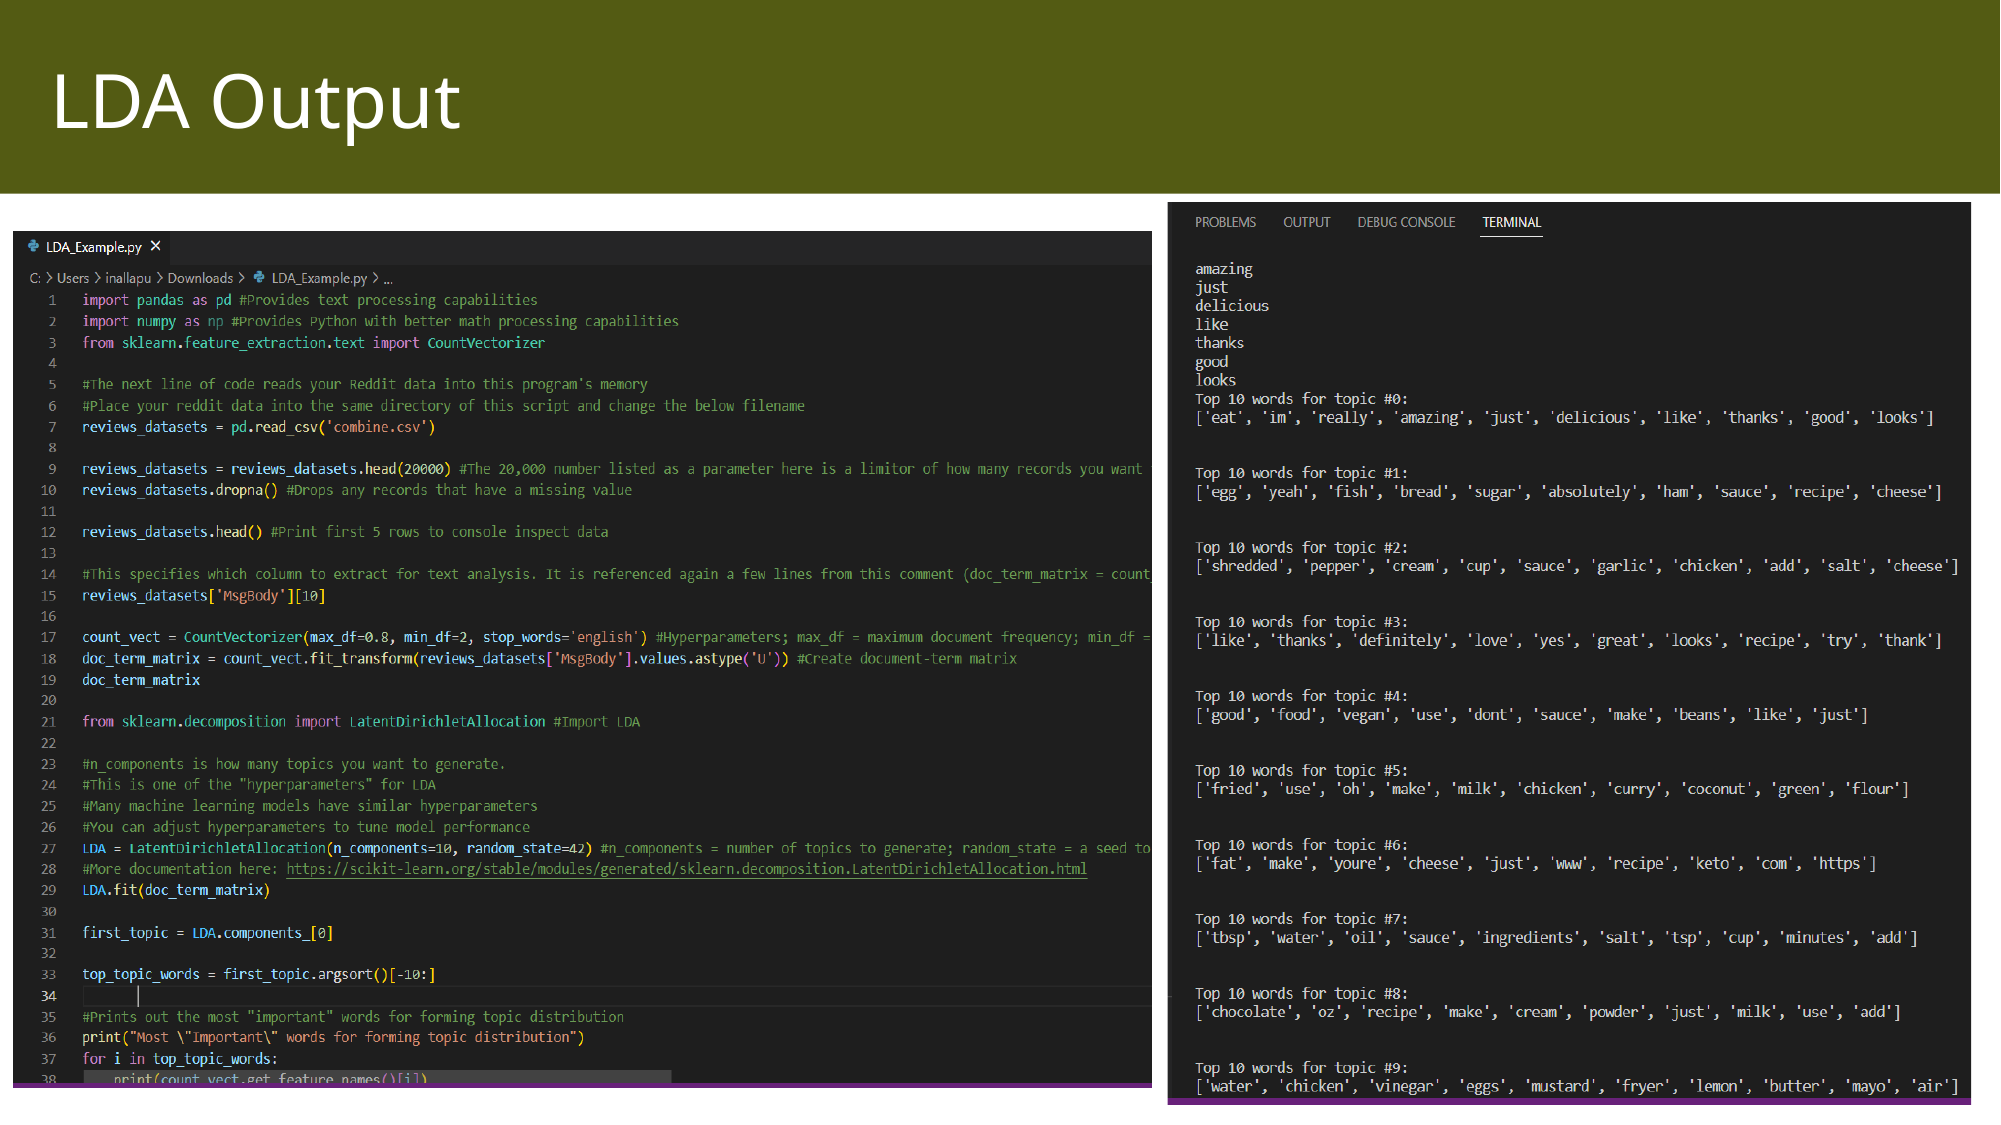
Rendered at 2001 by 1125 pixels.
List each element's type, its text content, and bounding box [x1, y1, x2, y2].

picture [13, 231, 1152, 1088]
picture [1167, 202, 1972, 1105]
title LDA Output [35, 52, 1959, 157]
